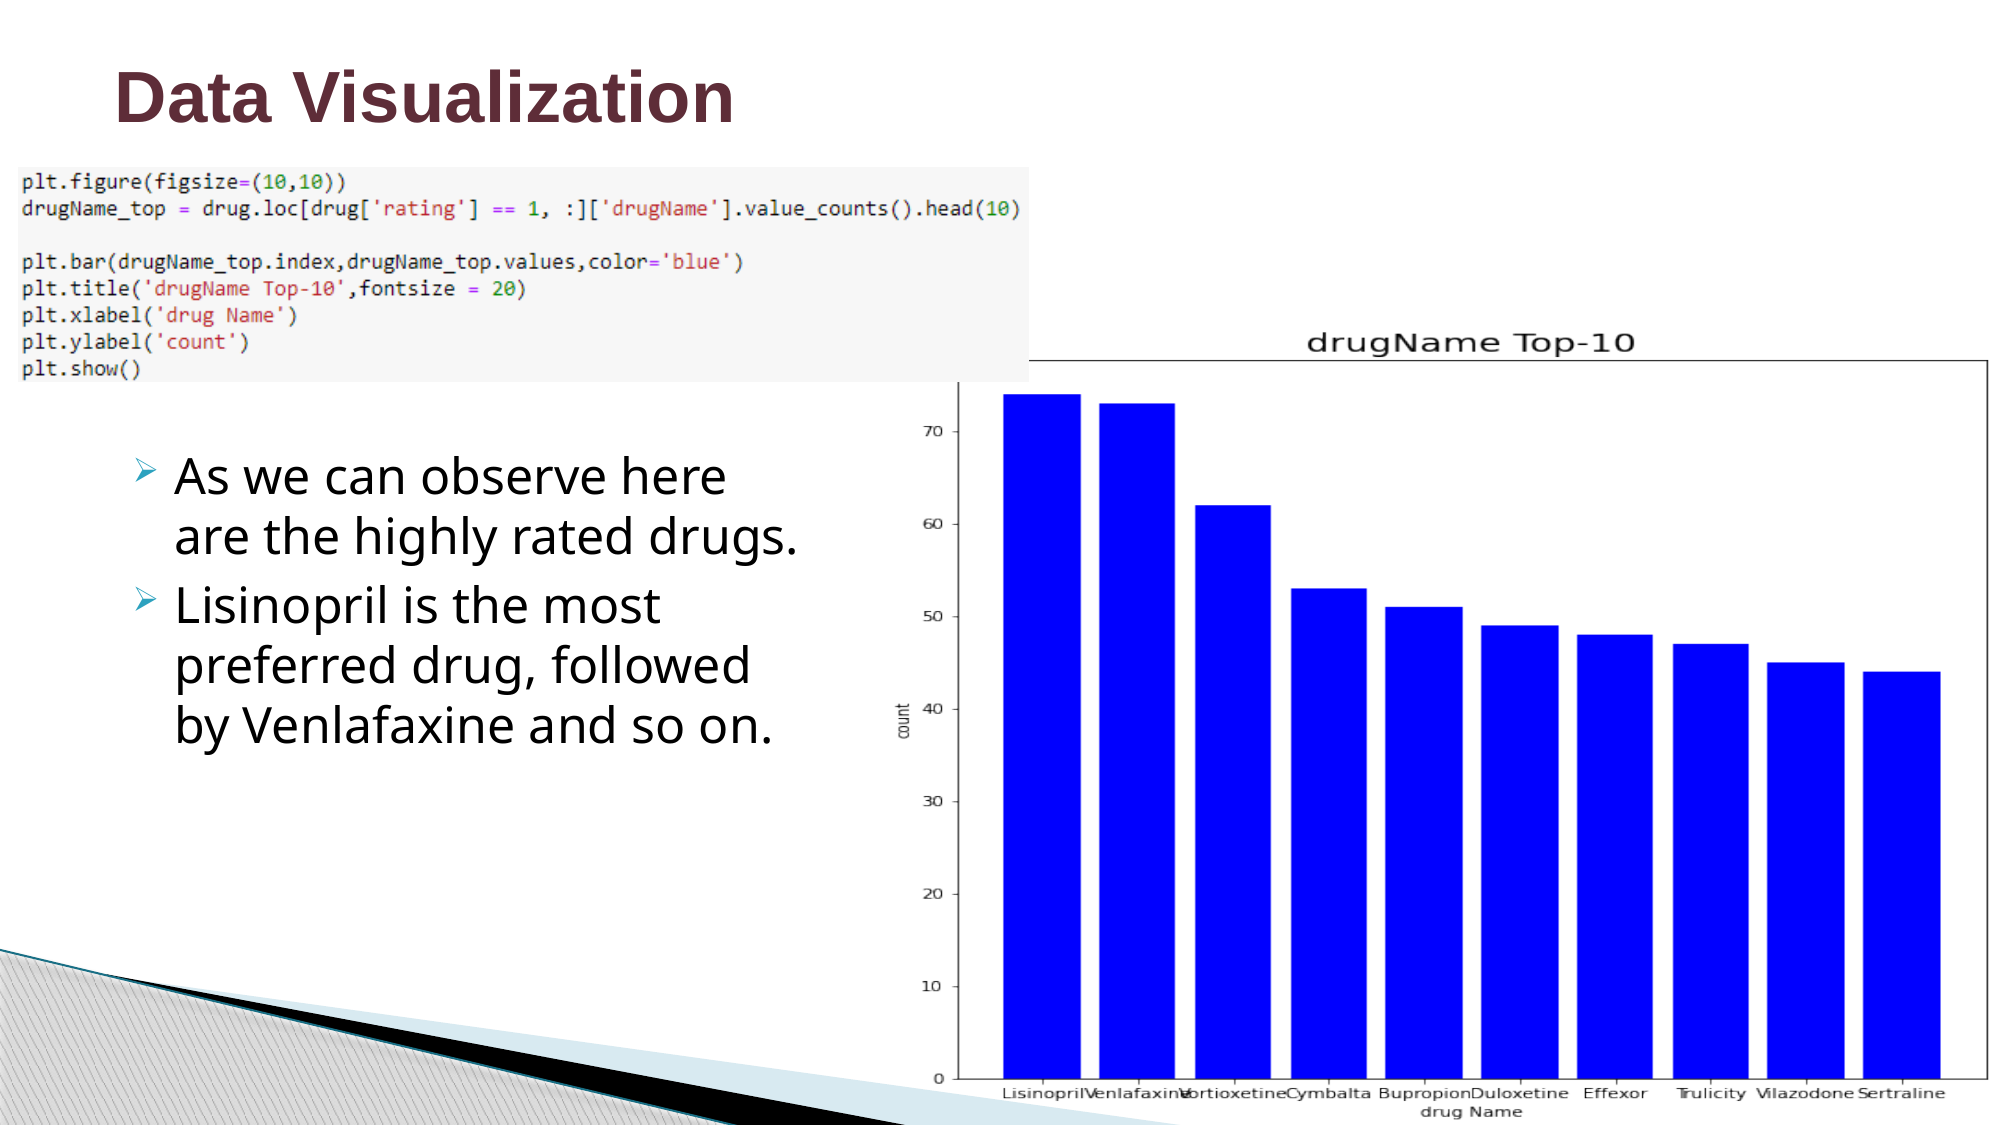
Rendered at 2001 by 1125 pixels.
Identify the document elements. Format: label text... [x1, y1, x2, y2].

list As we can observe here are the highly rated drugs. Lisinopril is the most preferred drug, followed by Venlafaxine and so on. [99, 437, 822, 986]
picture [18, 167, 2000, 1125]
title Data Visualization [99, 42, 791, 146]
